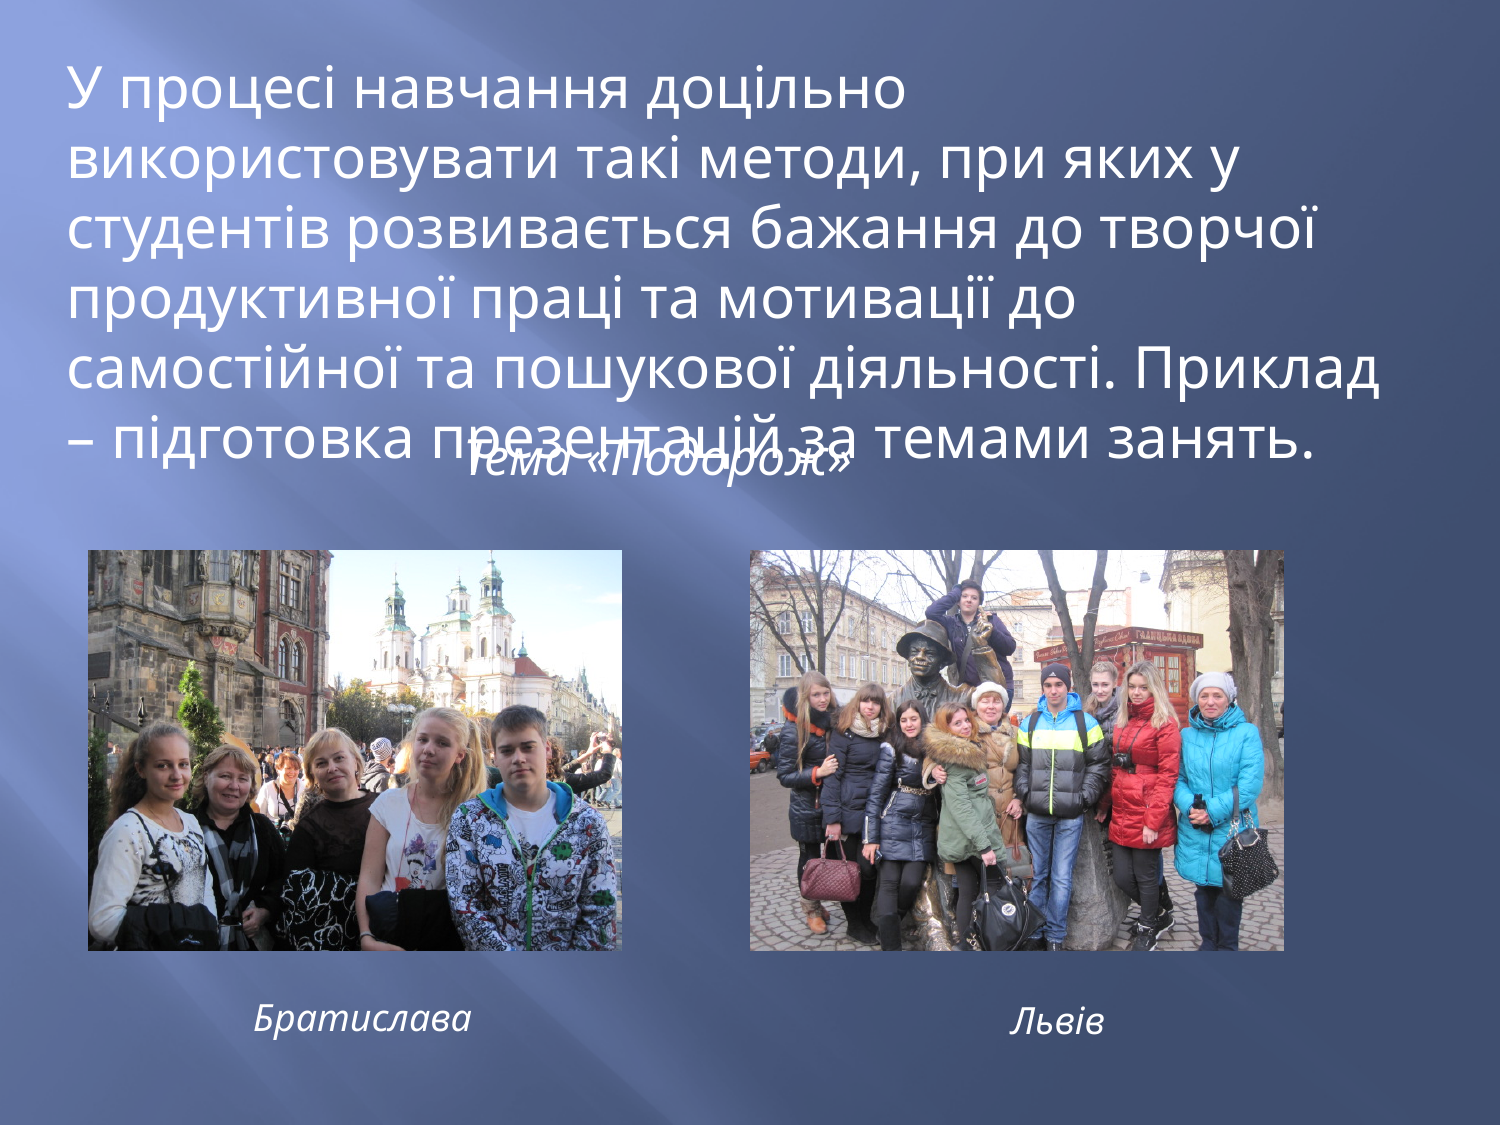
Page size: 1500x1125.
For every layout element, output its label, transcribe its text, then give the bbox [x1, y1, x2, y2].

text_box Львів [996, 994, 1120, 1050]
list У процесі навчання доцільно використовувати такі методи, при яких у студентів розвивається бажання до творчої продуктивної праці та мотивації до самостійної та пошукової діяльності. Приклад – підготовка презентацій за темами занять. [29, 42, 1425, 1035]
picture [88, 550, 623, 951]
text_box Братислава [238, 994, 487, 1047]
text_box Тема «Подорож» [448, 418, 868, 493]
picture [749, 550, 1284, 951]
